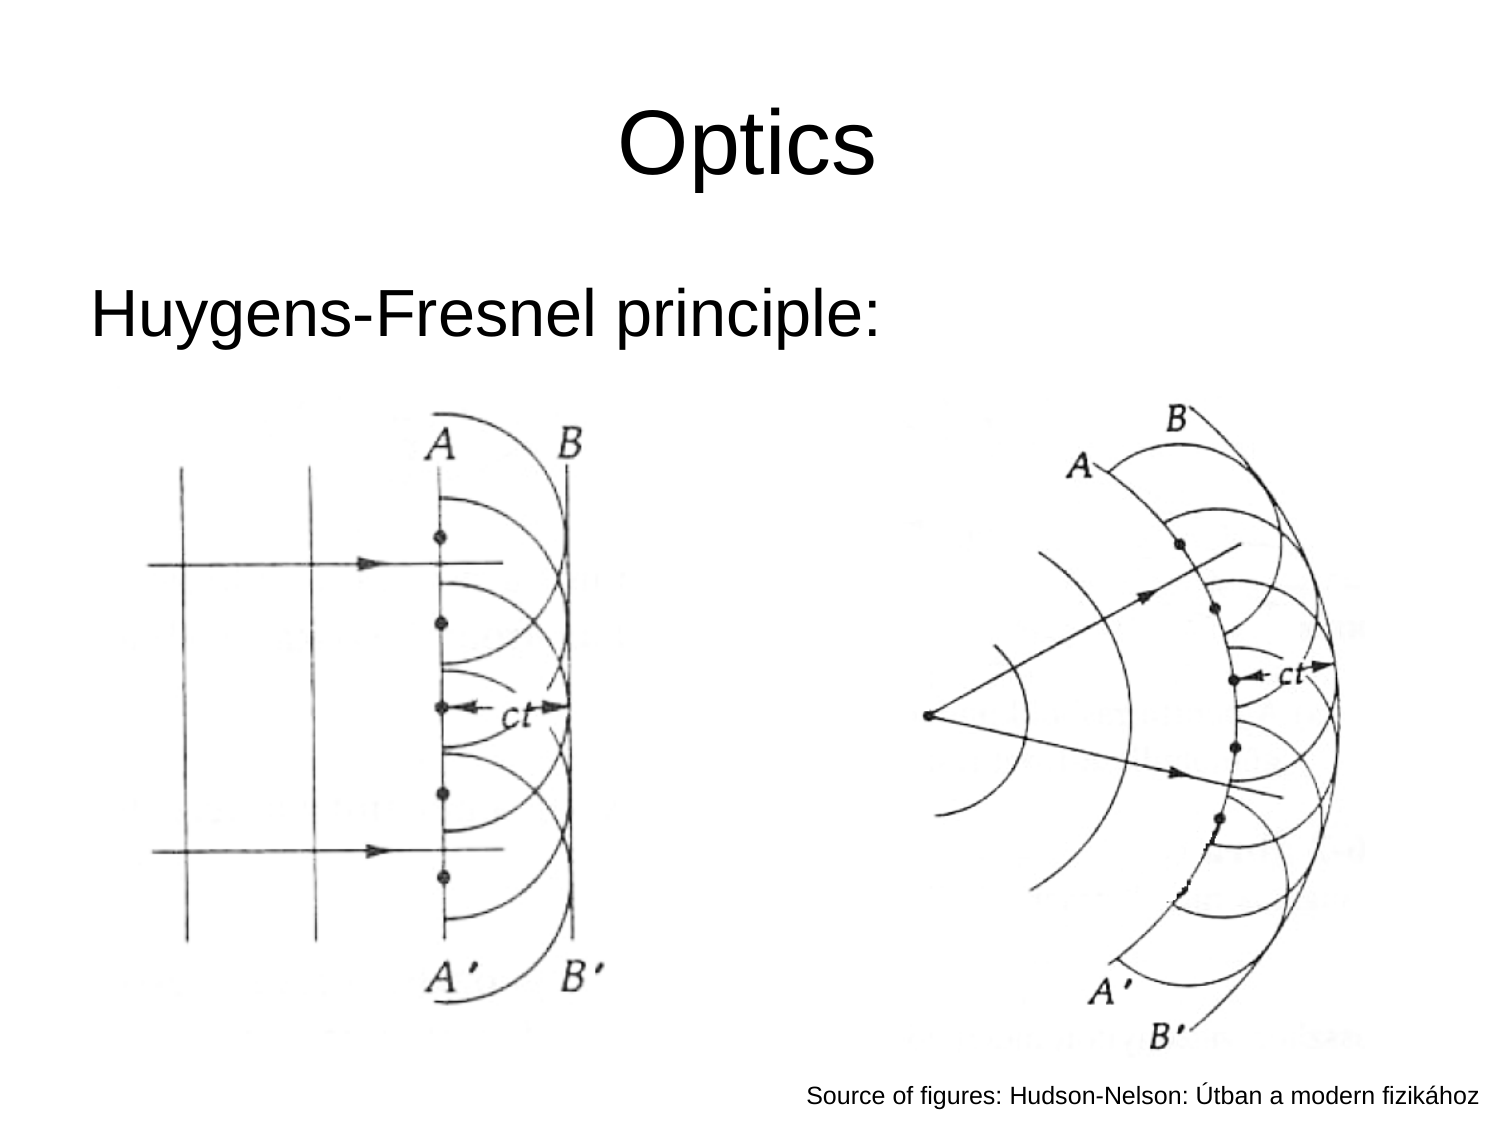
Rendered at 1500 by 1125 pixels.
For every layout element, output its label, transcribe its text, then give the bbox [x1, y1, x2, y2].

text_box Source of figures: Hudson-Nelson: Útban a modern fizikához [791, 1072, 1497, 1118]
picture [111, 385, 630, 1034]
picture [903, 385, 1365, 1059]
list Huygens-Fresnel principle: [75, 262, 1425, 1005]
title Optics [73, 44, 1424, 232]
